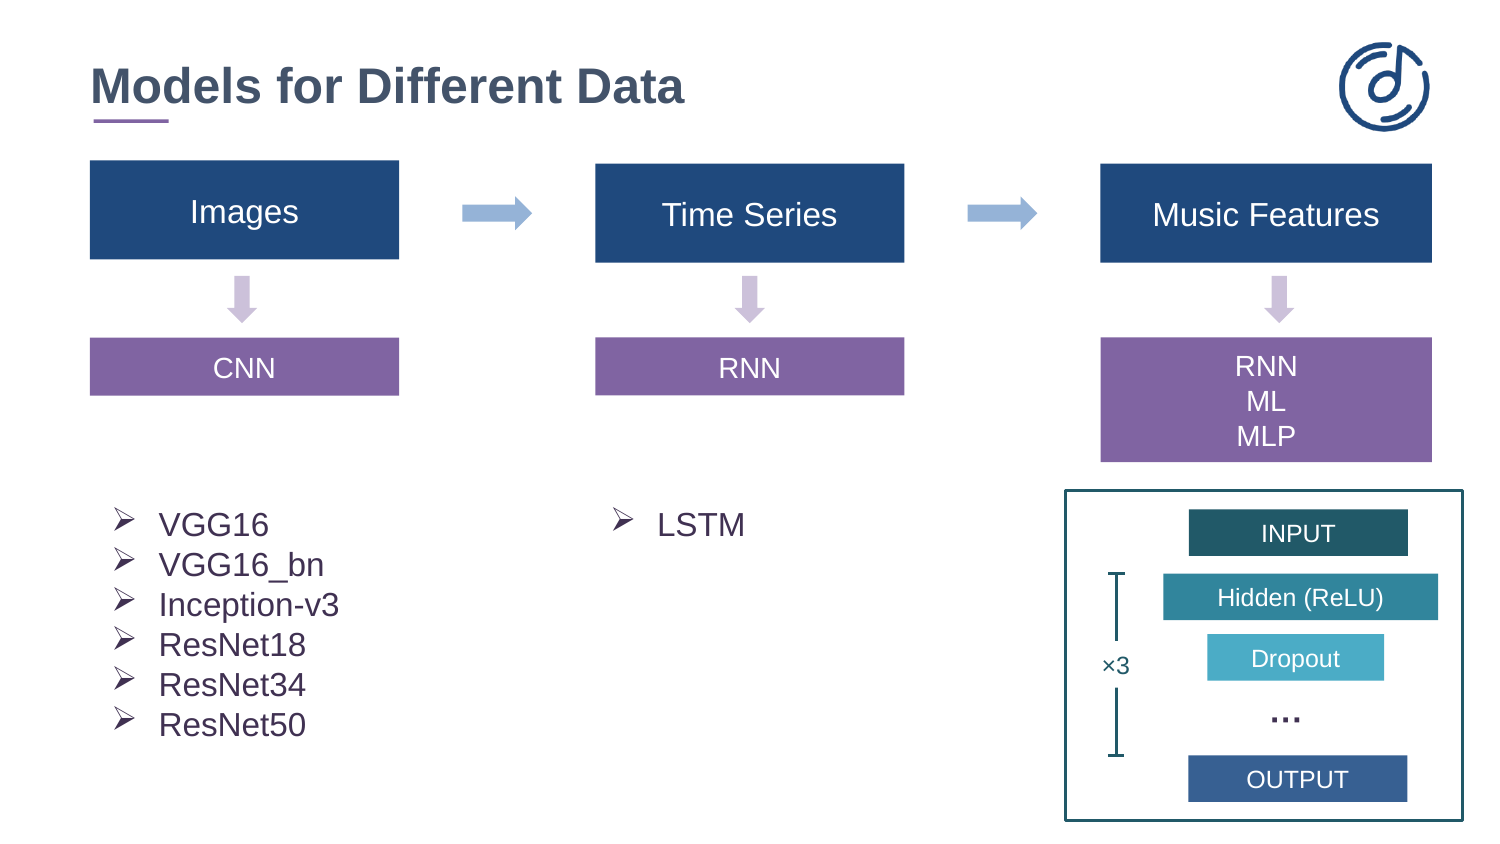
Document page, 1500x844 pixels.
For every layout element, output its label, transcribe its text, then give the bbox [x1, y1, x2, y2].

text_box [965, 194, 1040, 233]
text_box [224, 273, 260, 326]
text_box [1064, 488, 1465, 823]
text_box VGG16 VGG16_bn Inception-v3 ResNet18 ResNet34 ResNet50 [96, 495, 400, 751]
text_box LSTM [595, 495, 905, 551]
text_box Time Series [593, 161, 907, 265]
text_box CNN [88, 335, 401, 398]
text_box RNN [593, 335, 907, 397]
title Models for Different Data [75, 33, 1407, 133]
text_box [460, 194, 535, 233]
text_box Images [88, 158, 401, 261]
text_box Music Features [1098, 161, 1434, 265]
text_box [732, 273, 767, 326]
picture [1407, 40, 1431, 133]
text_box RNN ML MLP [1099, 335, 1434, 464]
text_box [1262, 273, 1297, 326]
